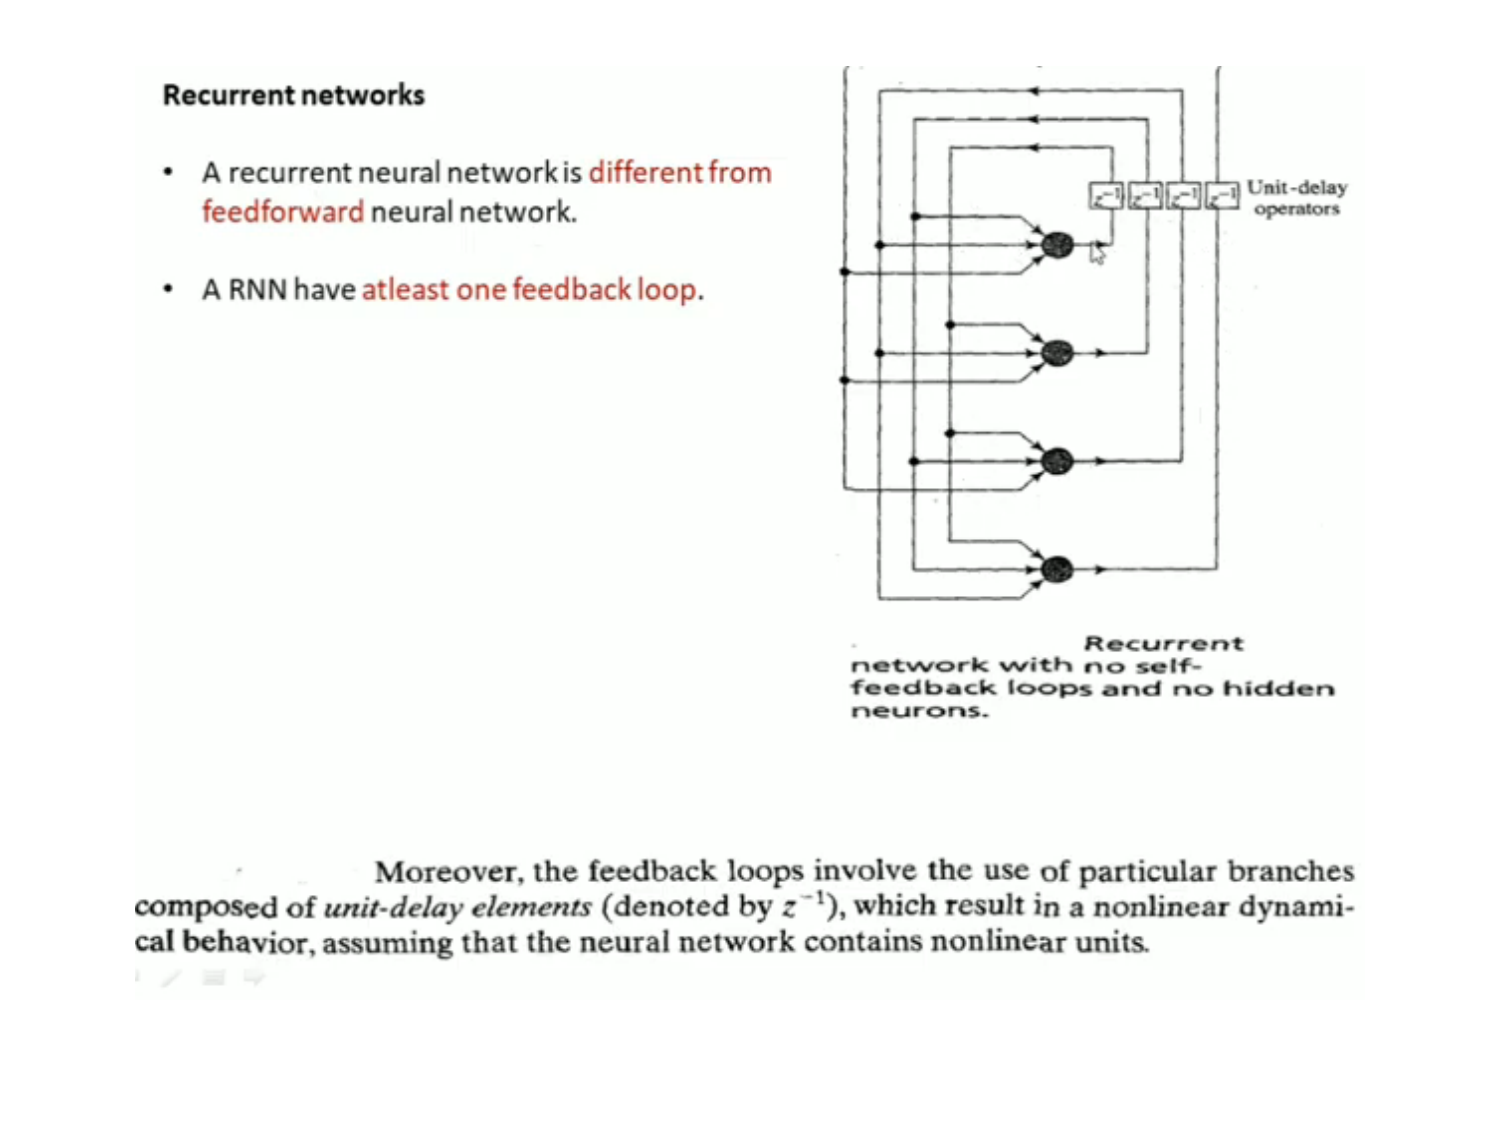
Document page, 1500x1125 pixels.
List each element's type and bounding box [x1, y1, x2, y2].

picture [135, 66, 1365, 1000]
